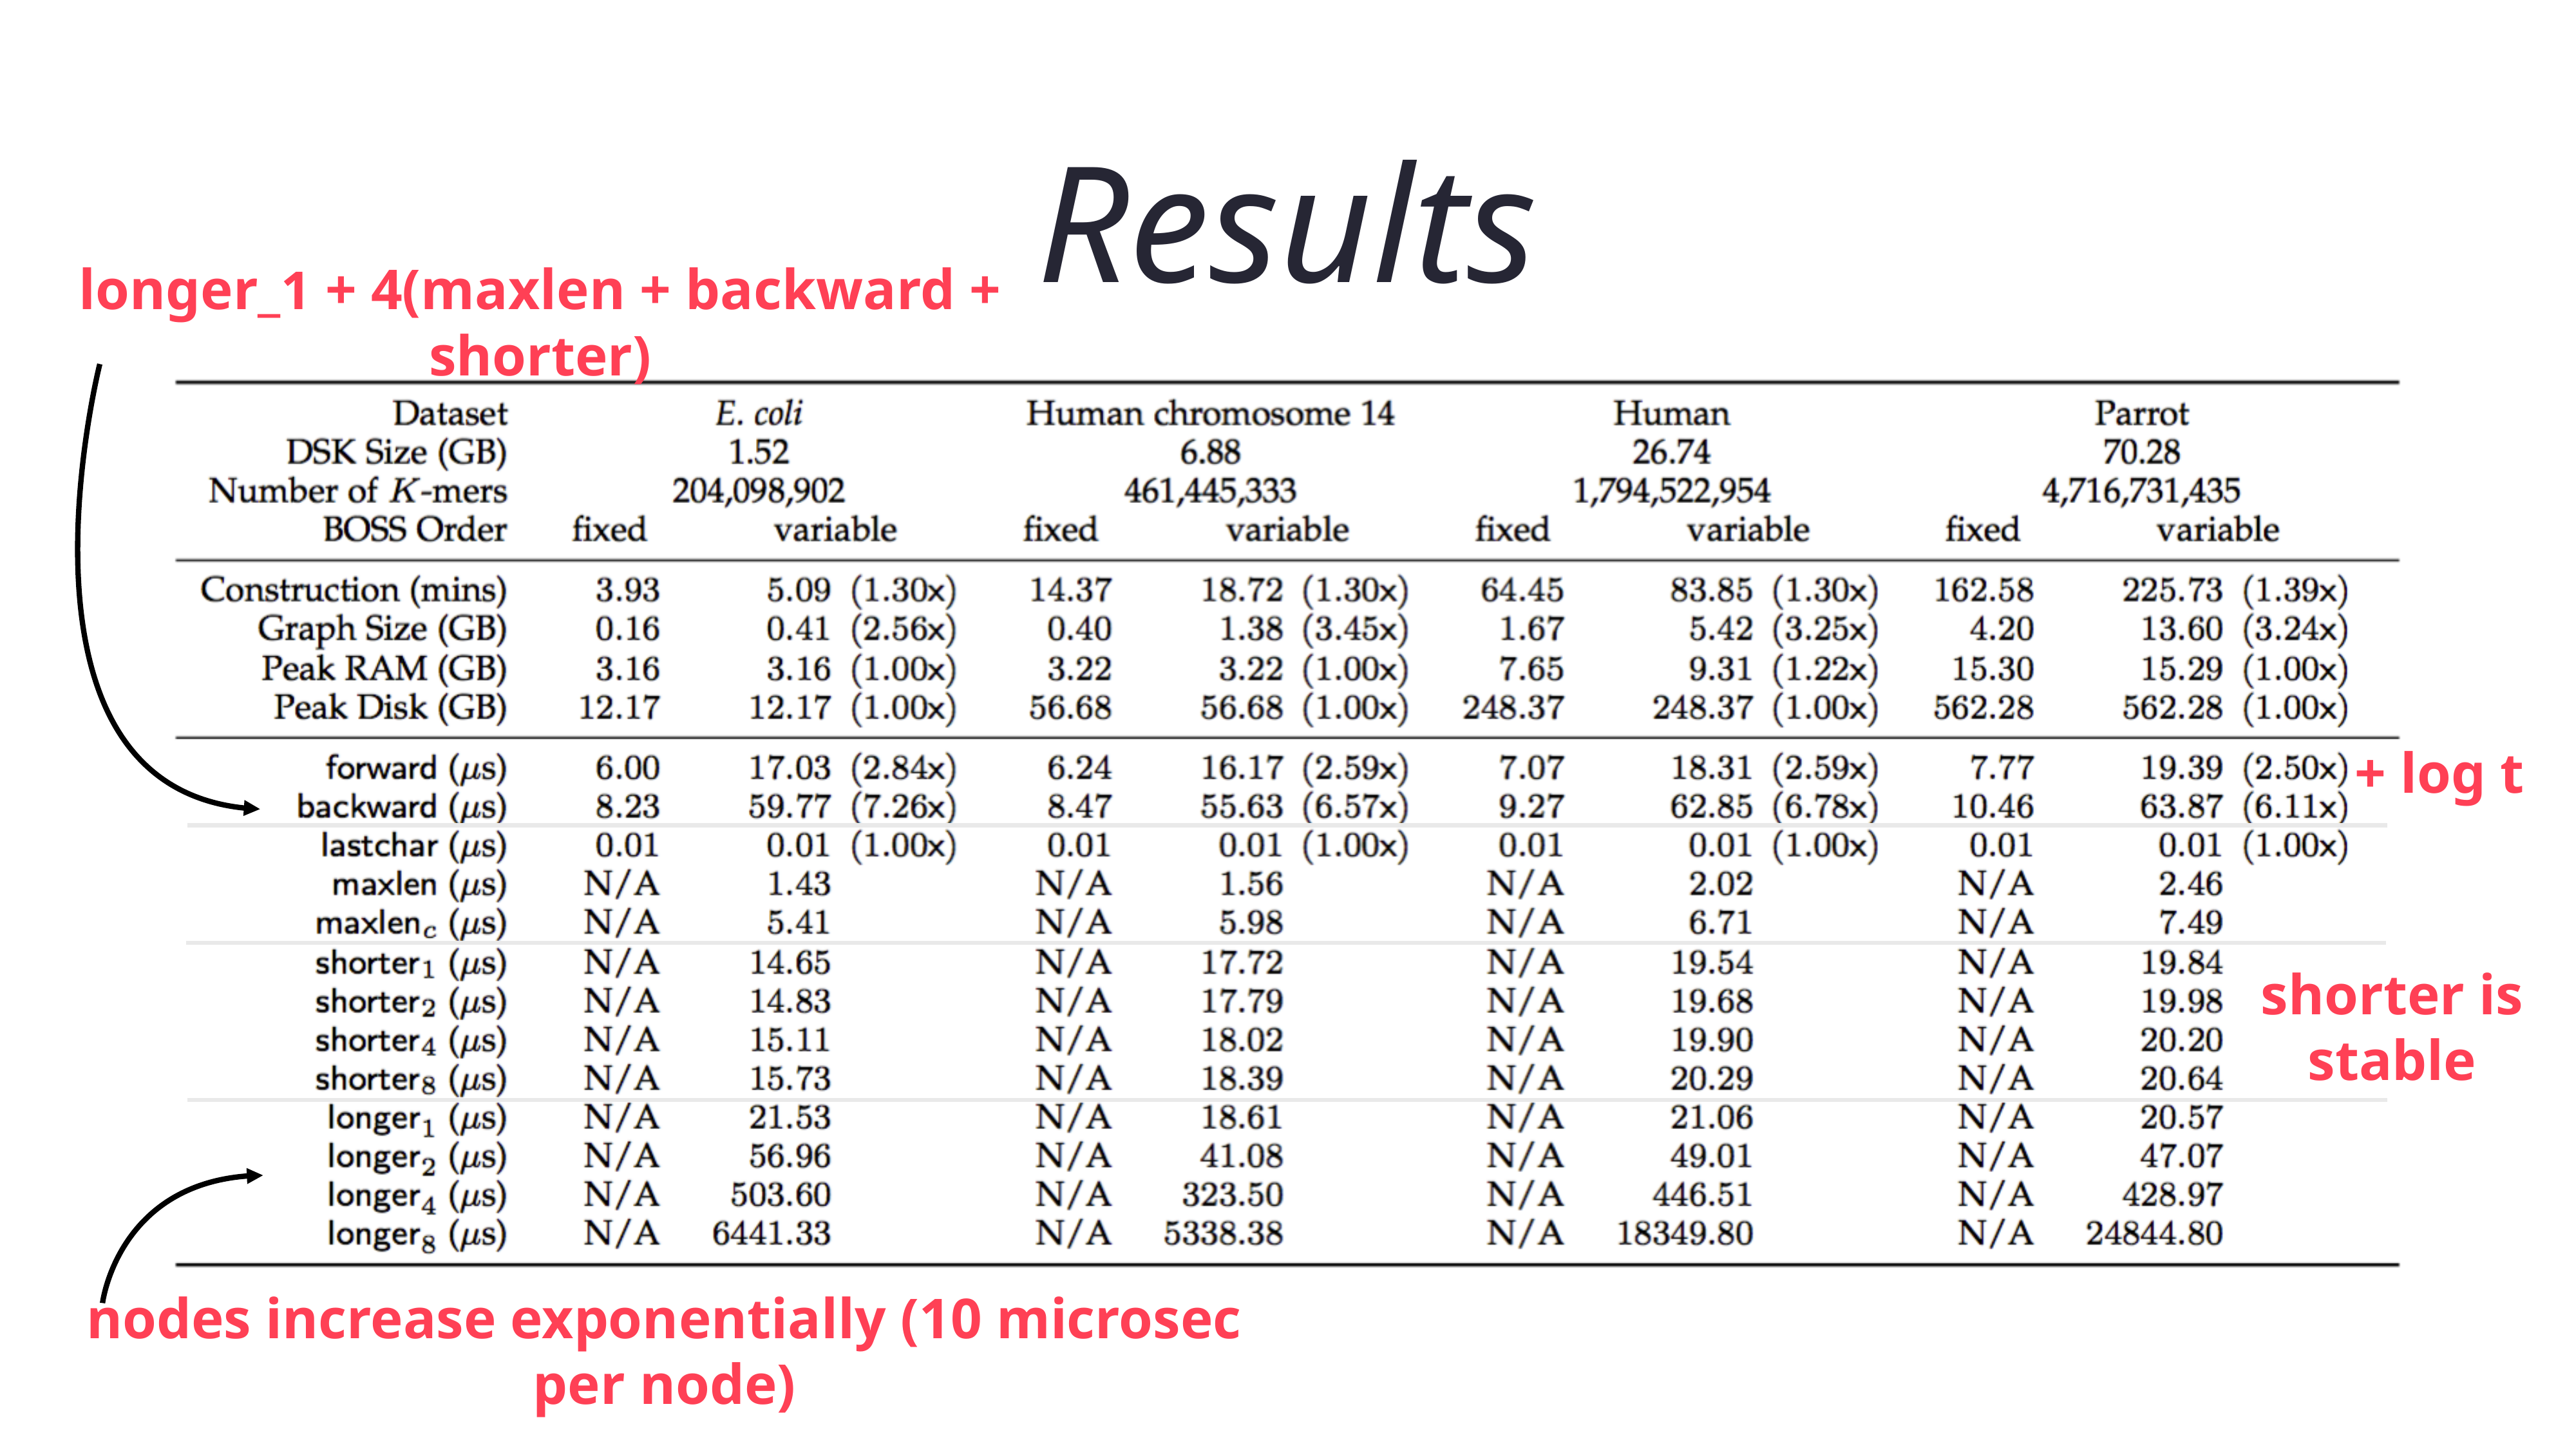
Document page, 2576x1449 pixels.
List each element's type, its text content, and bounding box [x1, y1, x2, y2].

text_box shorter is stable [2412, 957, 2530, 1094]
picture [171, 375, 2405, 1275]
text_box nodes increase exponentially (10 microsec per node) [41, 1290, 1289, 1409]
text_box [105, 1202, 167, 1290]
text_box longer_1 + 4(maxlen + backward + shorter) [12, 252, 1070, 389]
text_box + log t [2412, 703, 2539, 840]
text_box [77, 364, 167, 782]
text_box Results [1029, 113, 1545, 322]
